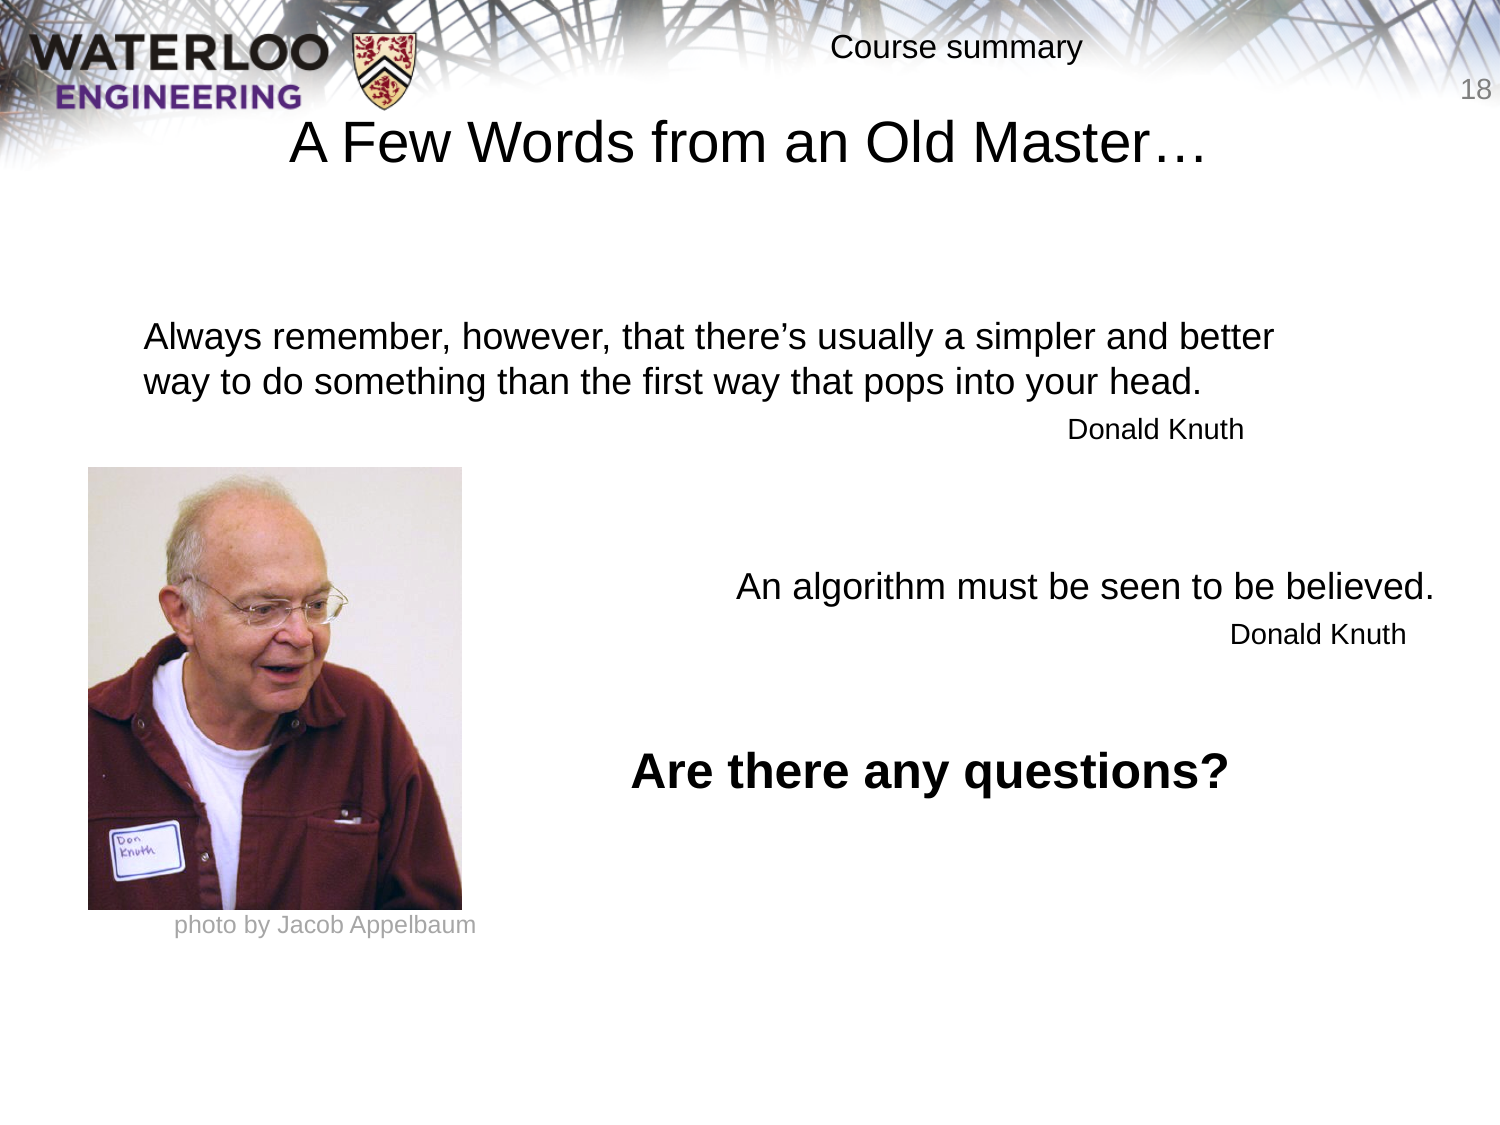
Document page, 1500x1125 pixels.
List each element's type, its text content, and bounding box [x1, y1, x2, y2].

list Are there any questions? [74, 262, 1426, 1006]
title A Few Words from an Old Master… [74, 44, 1426, 233]
text_box Always remember, however, that there’s usually a simpler and better way to do something than the first way that pops into your head. Donald Knuth [128, 304, 1311, 455]
picture [0, 0, 1500, 1125]
text_box photo by Jacob Appelbaum [159, 901, 514, 947]
text_box An algorithm must be seen to be believed. Donald Knuth [721, 554, 1459, 660]
